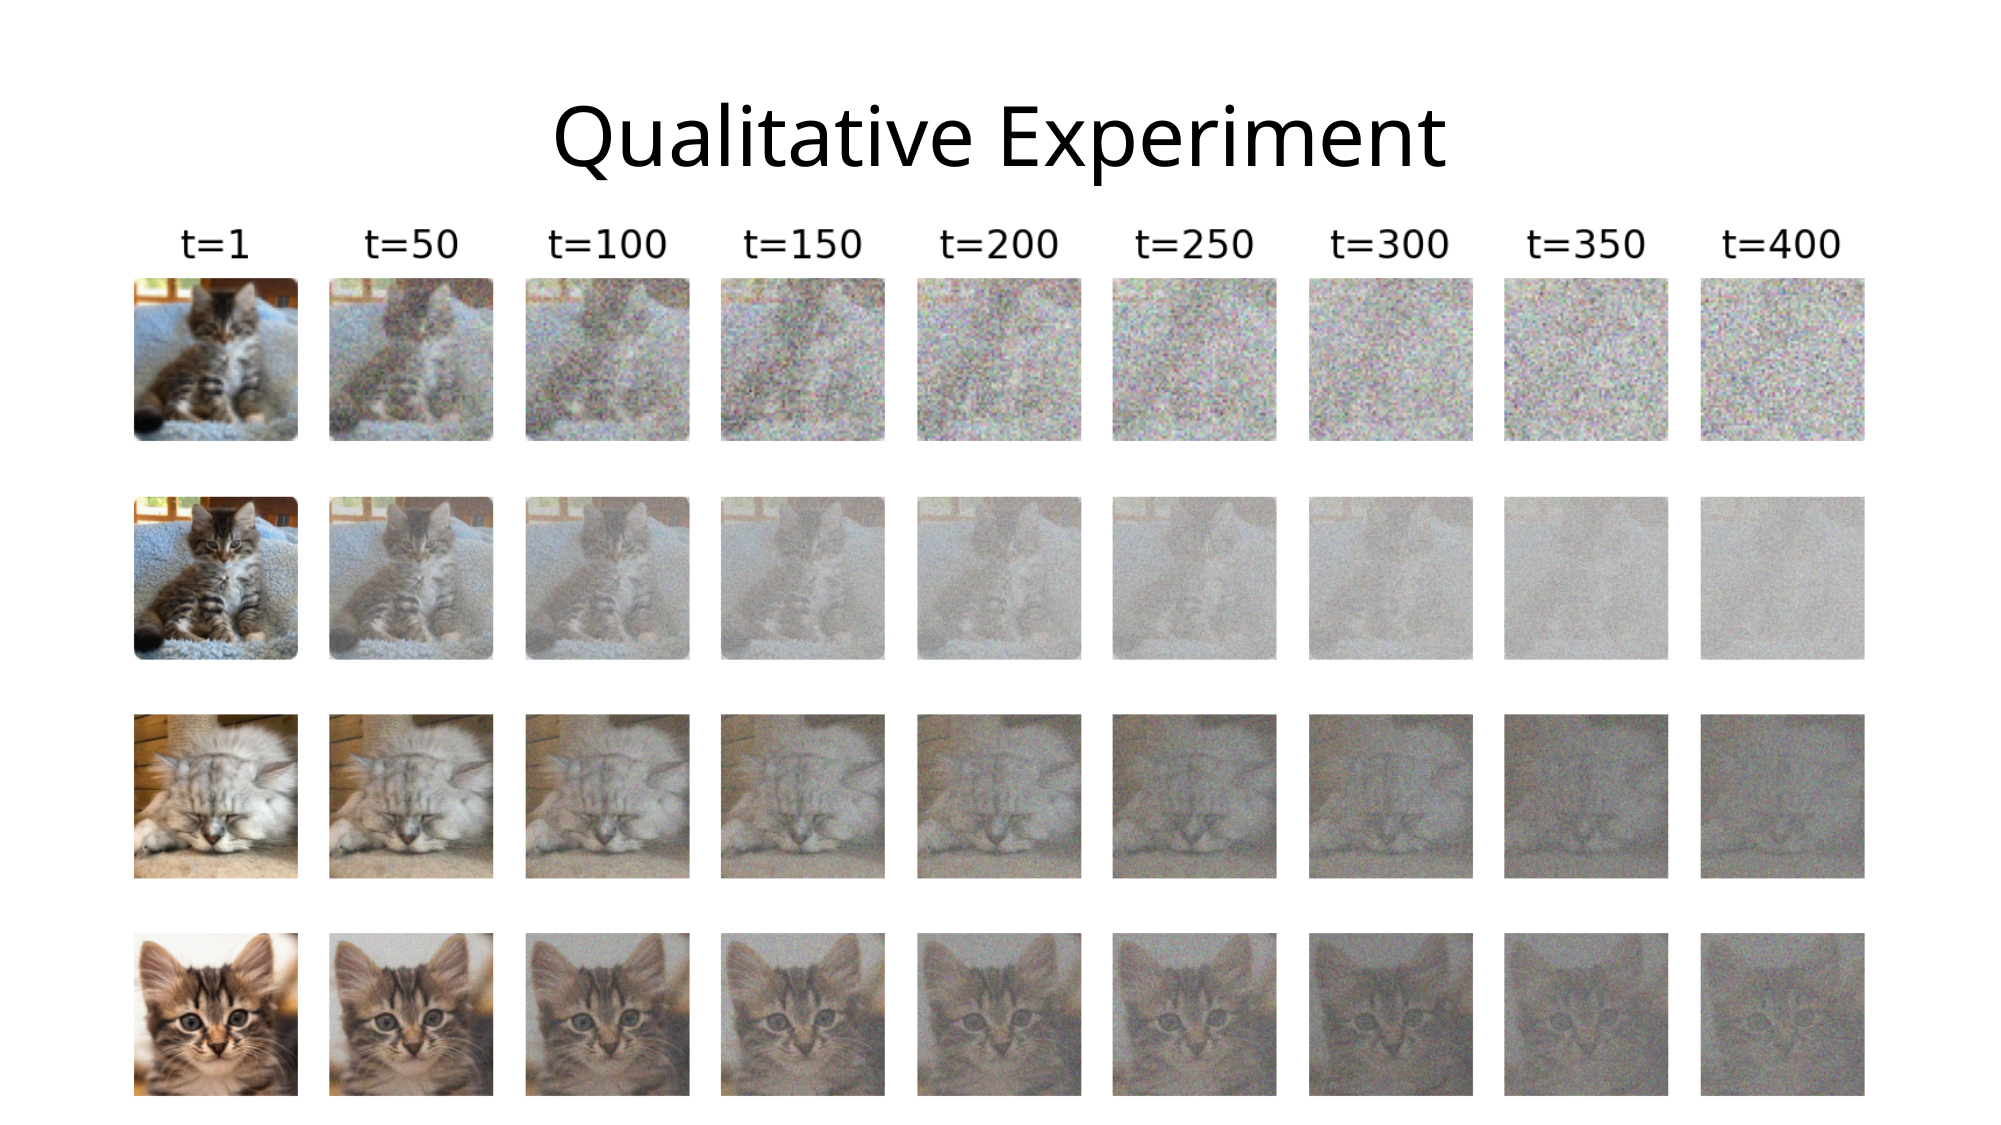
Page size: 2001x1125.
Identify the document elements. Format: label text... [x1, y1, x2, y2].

picture [119, 220, 1881, 1110]
title Qualitative Experiment [137, 30, 1863, 220]
